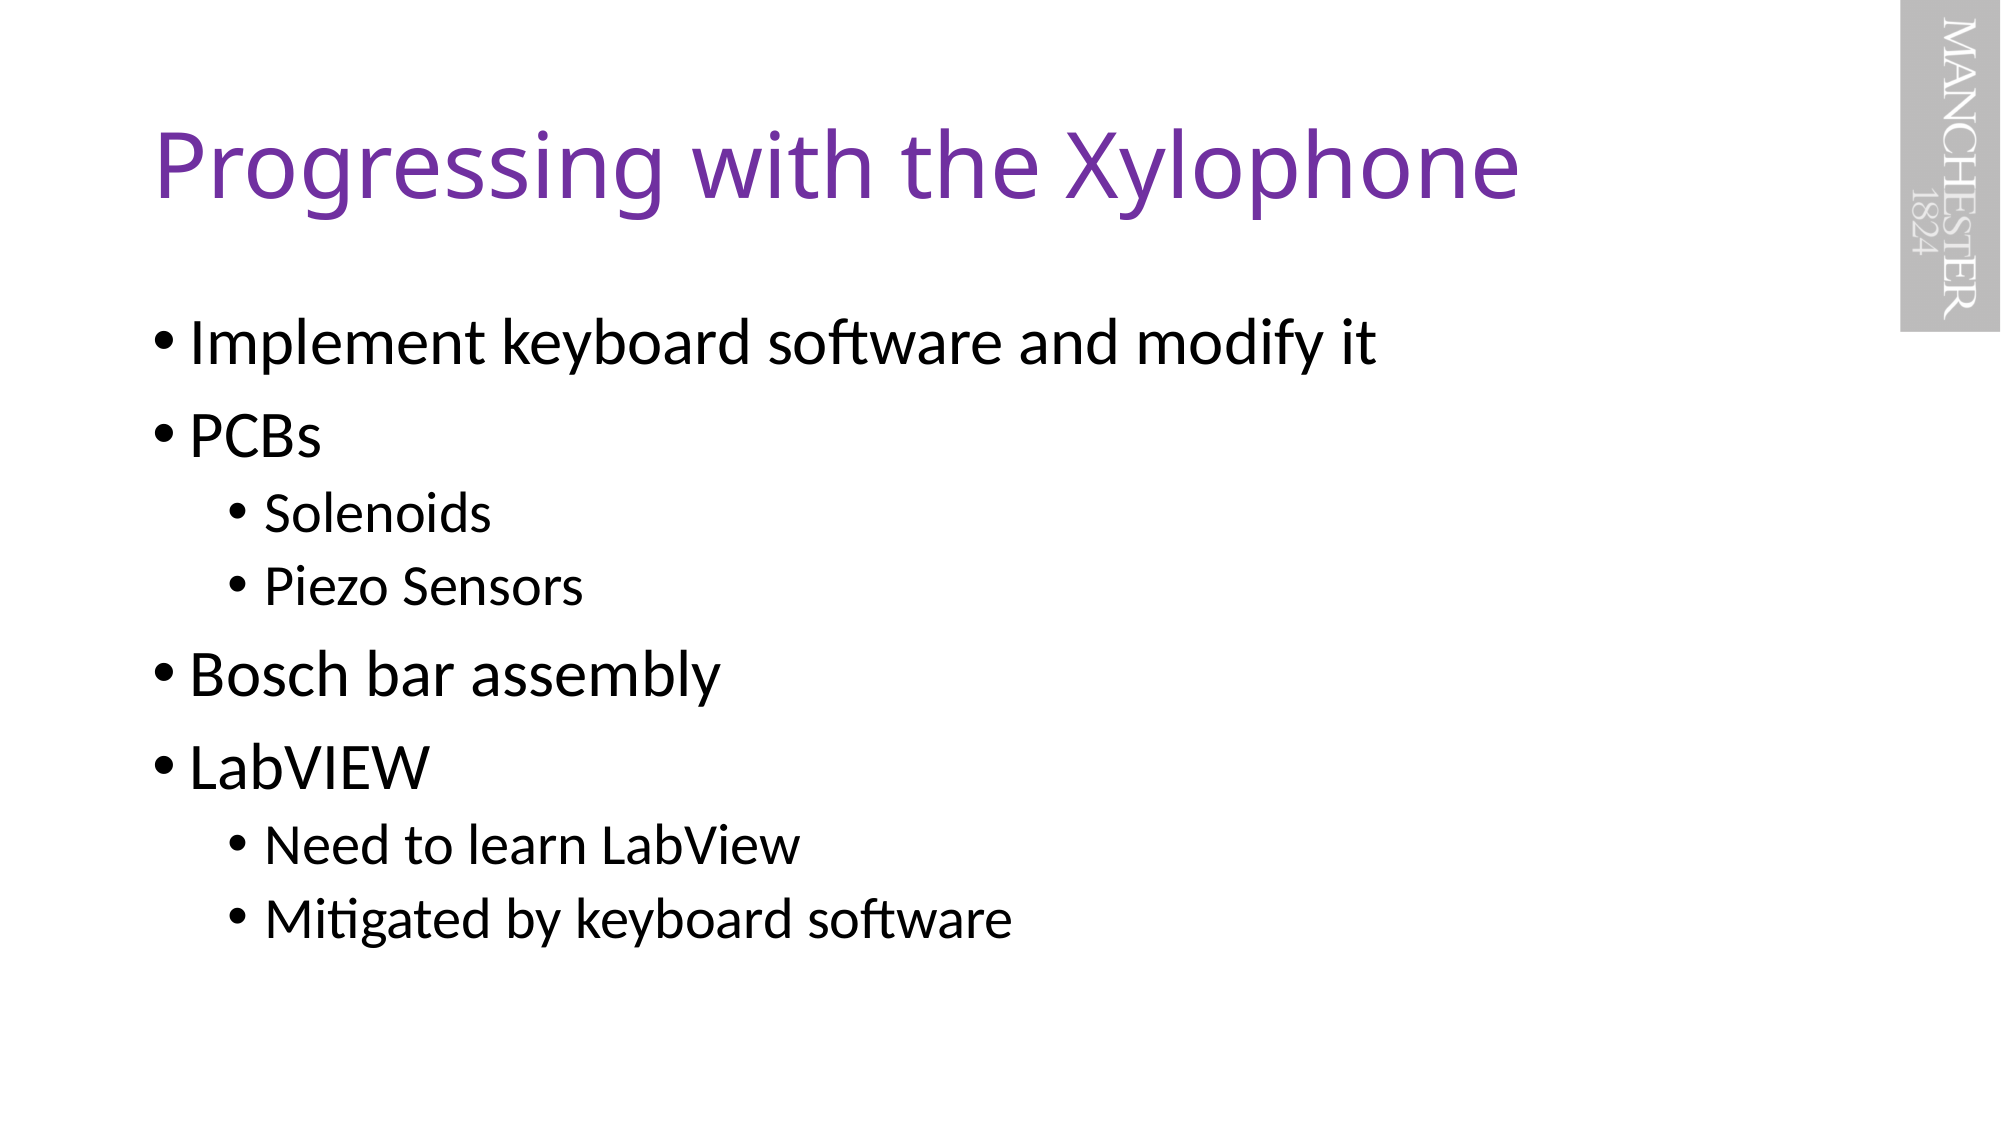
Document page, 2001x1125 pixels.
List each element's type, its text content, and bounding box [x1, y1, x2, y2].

title Progressing with the Xylophone [137, 59, 1863, 278]
list Implement keyboard software and modify it PCBs Solenoids Piezo Sensors Bosch bar assembly LabVIEW Need to learn LabView Mitigated by keyboard software [137, 299, 1863, 1014]
